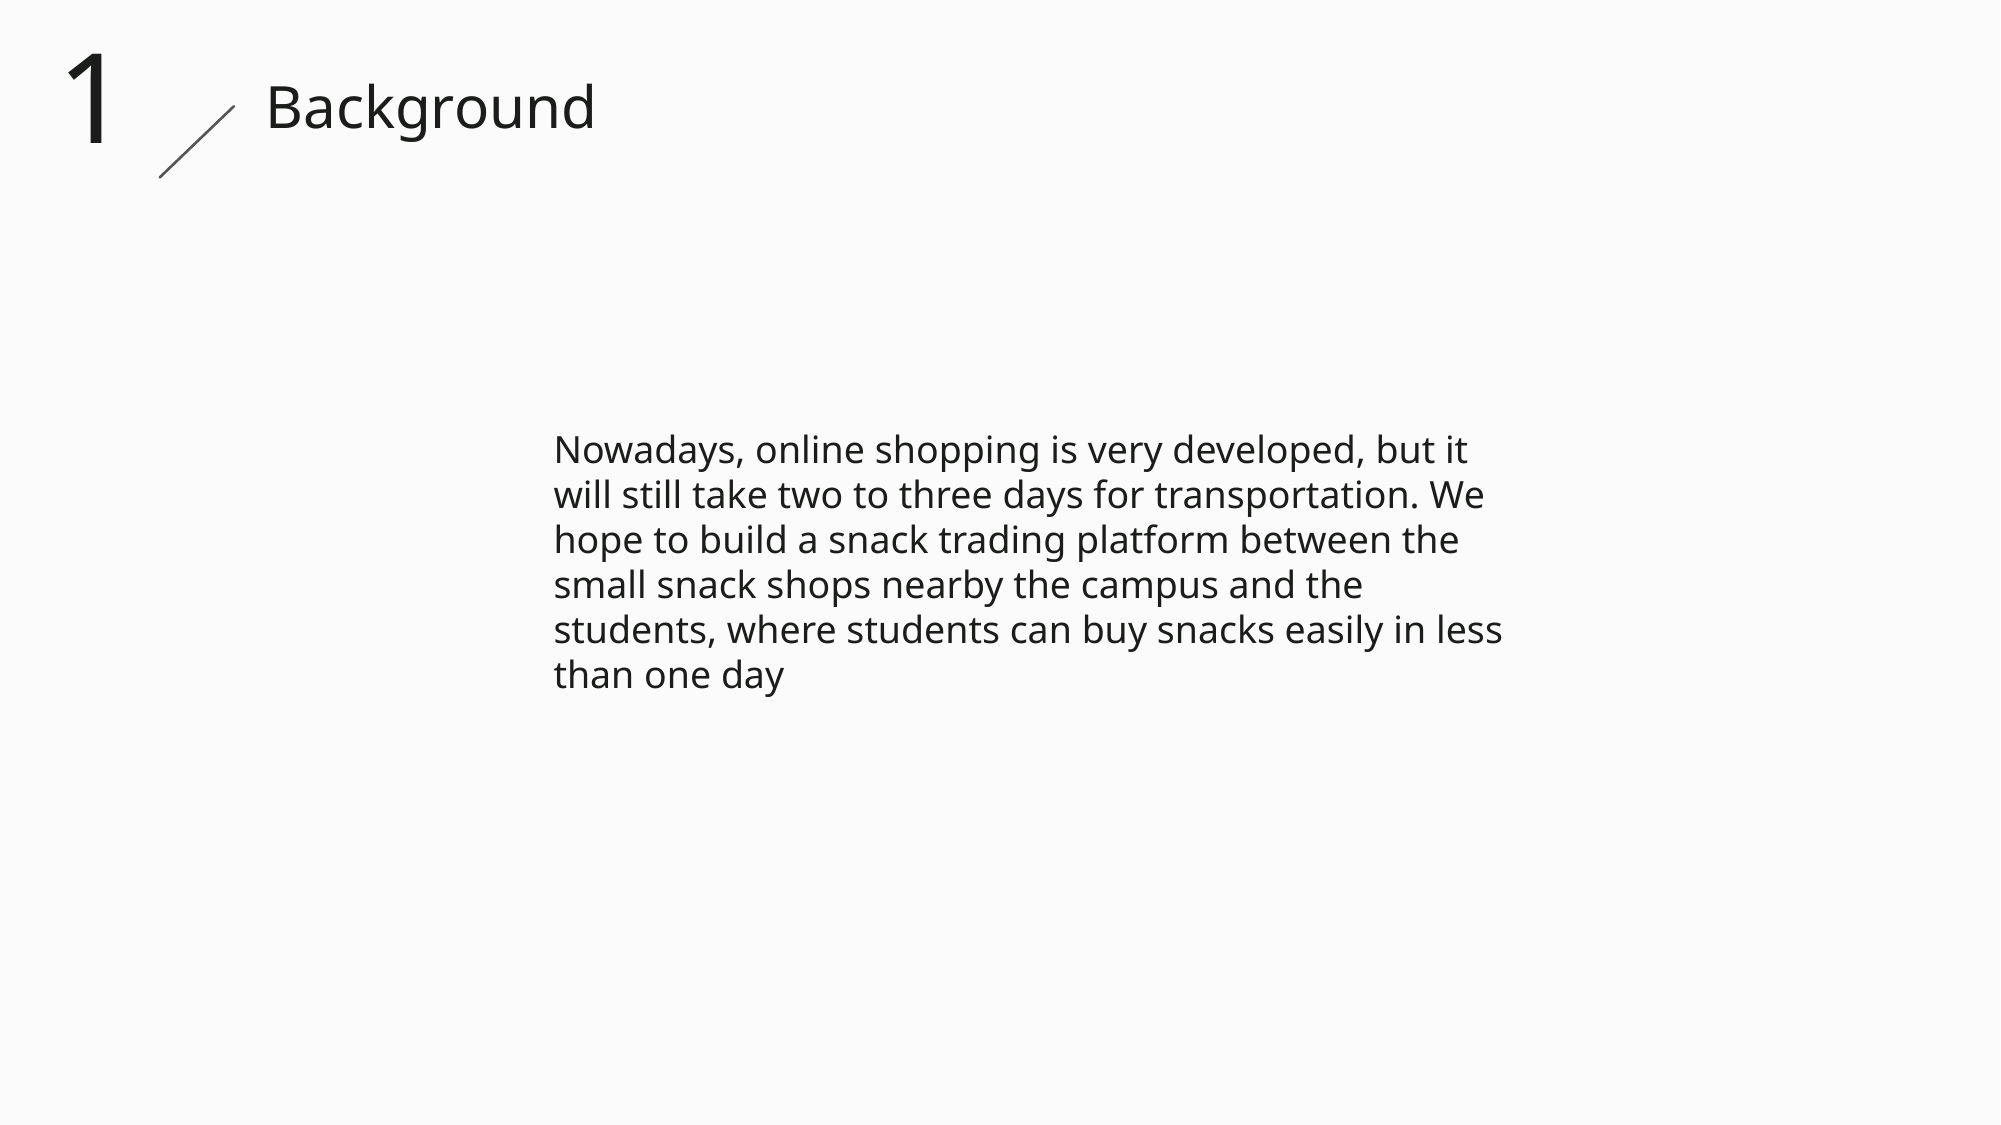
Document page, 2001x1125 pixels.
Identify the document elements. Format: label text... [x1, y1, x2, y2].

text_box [159, 106, 234, 178]
text_box Background [250, 63, 1257, 148]
text_box Nowadays, online shopping is very developed, but it will still take two to three days for transportation. We hope to build a snack trading platform between the small snack shops nearby the campus and the students, where students can buy snacks easily in less than one day [538, 418, 1548, 704]
text_box 1 [42, 10, 214, 176]
